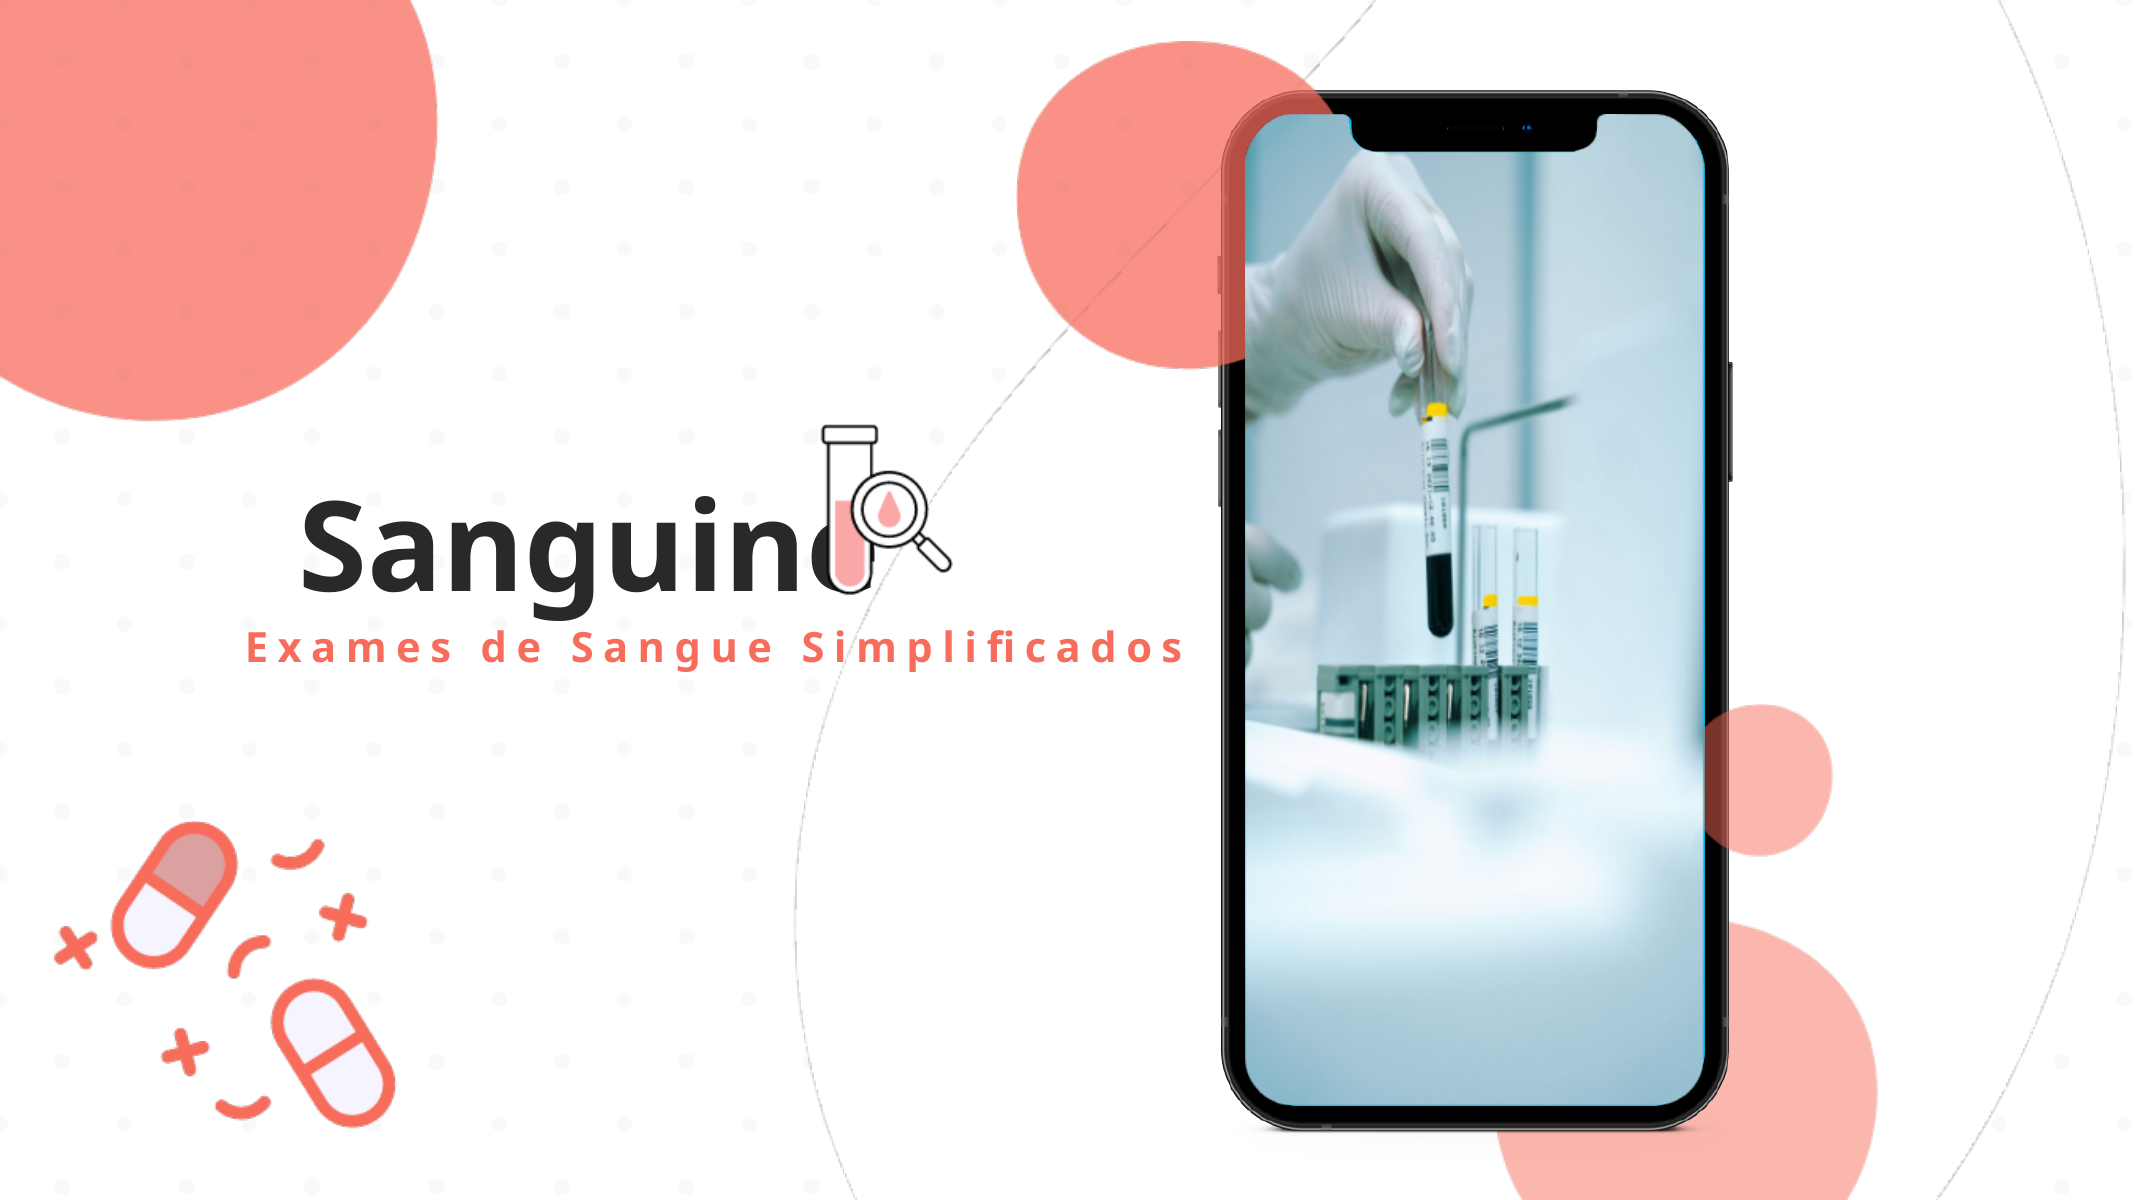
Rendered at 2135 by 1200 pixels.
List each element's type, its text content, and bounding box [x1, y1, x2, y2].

text_box Sanguine [298, 478, 664, 607]
text_box Exames de Sangue Simplificados [228, 607, 664, 665]
picture [0, 0, 2135, 1200]
